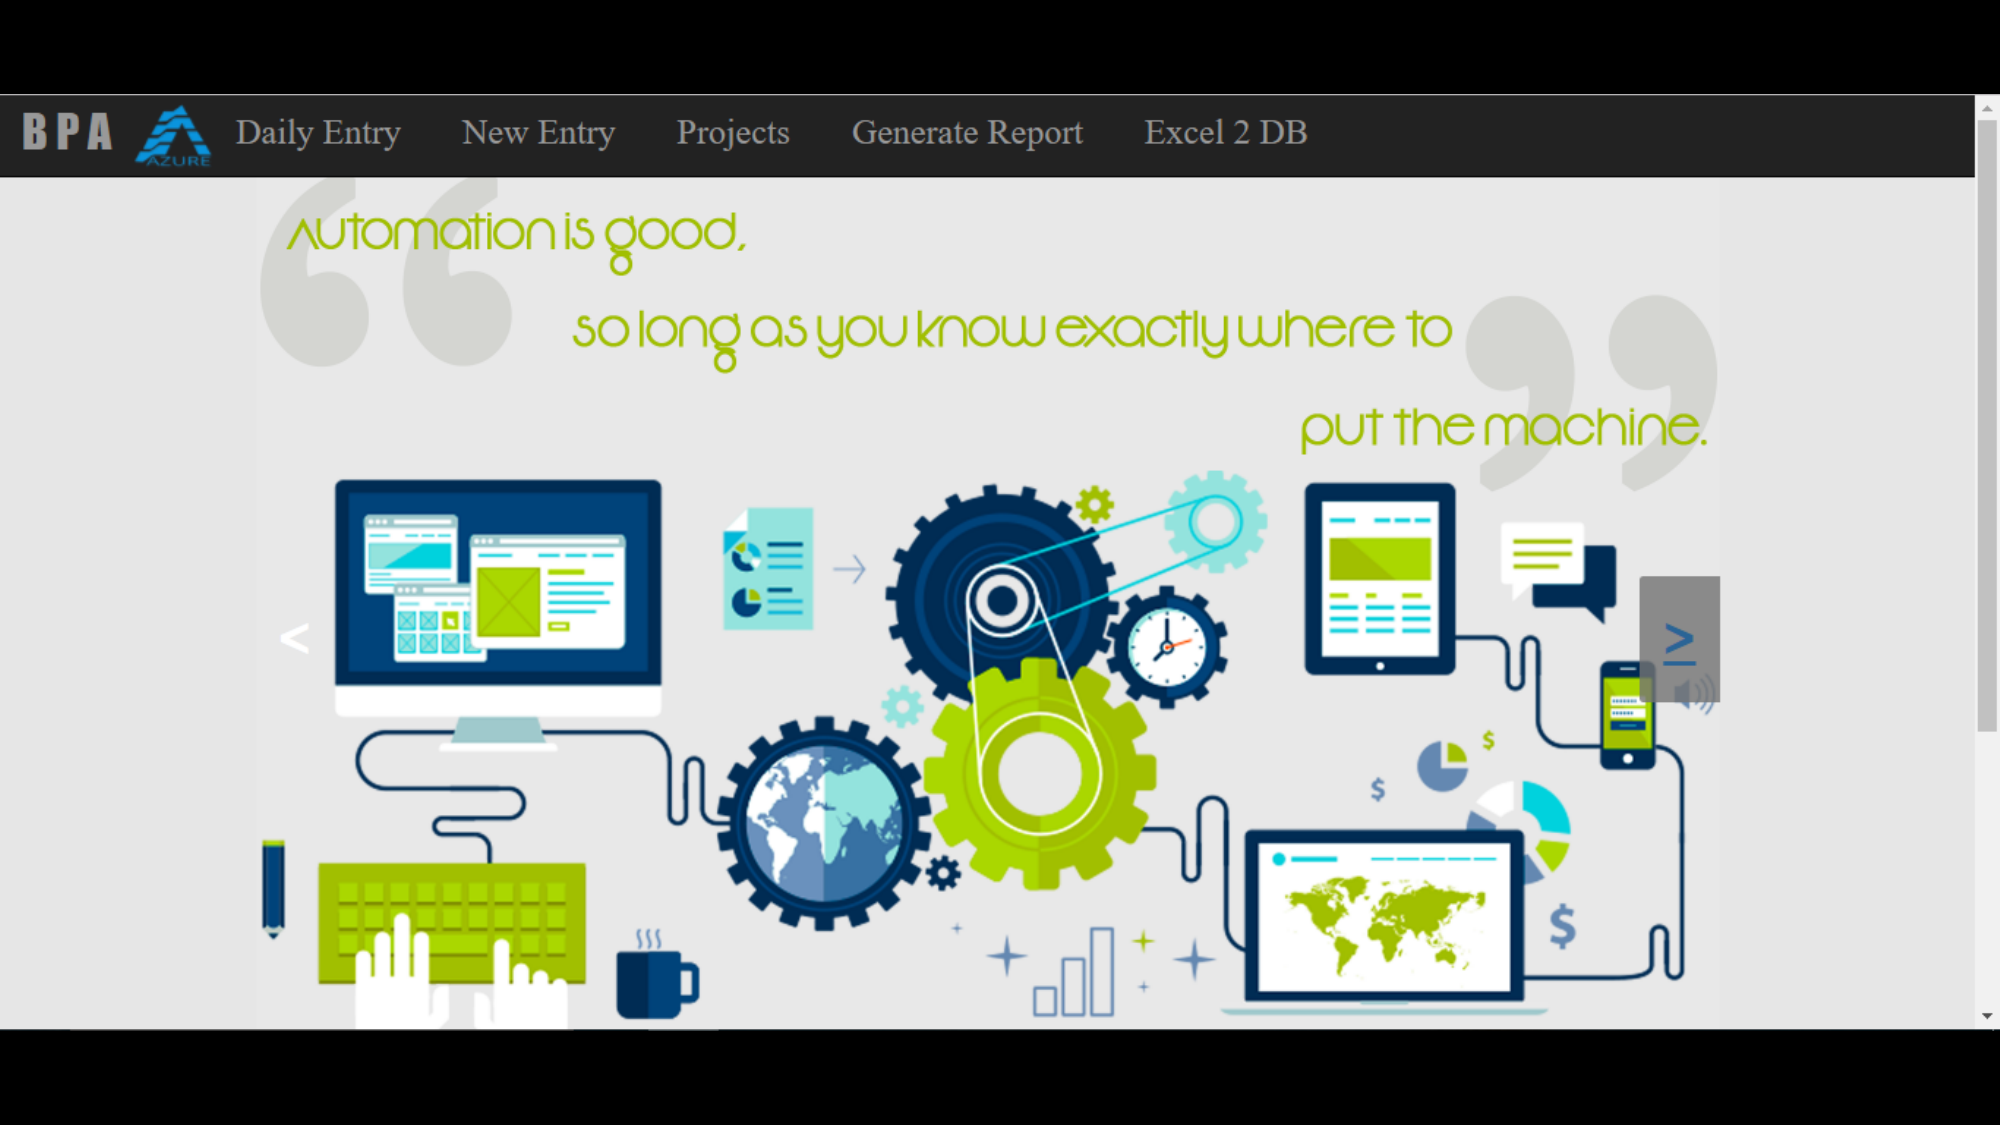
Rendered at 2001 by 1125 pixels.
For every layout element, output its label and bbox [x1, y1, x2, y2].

picture [0, 94, 2000, 1031]
